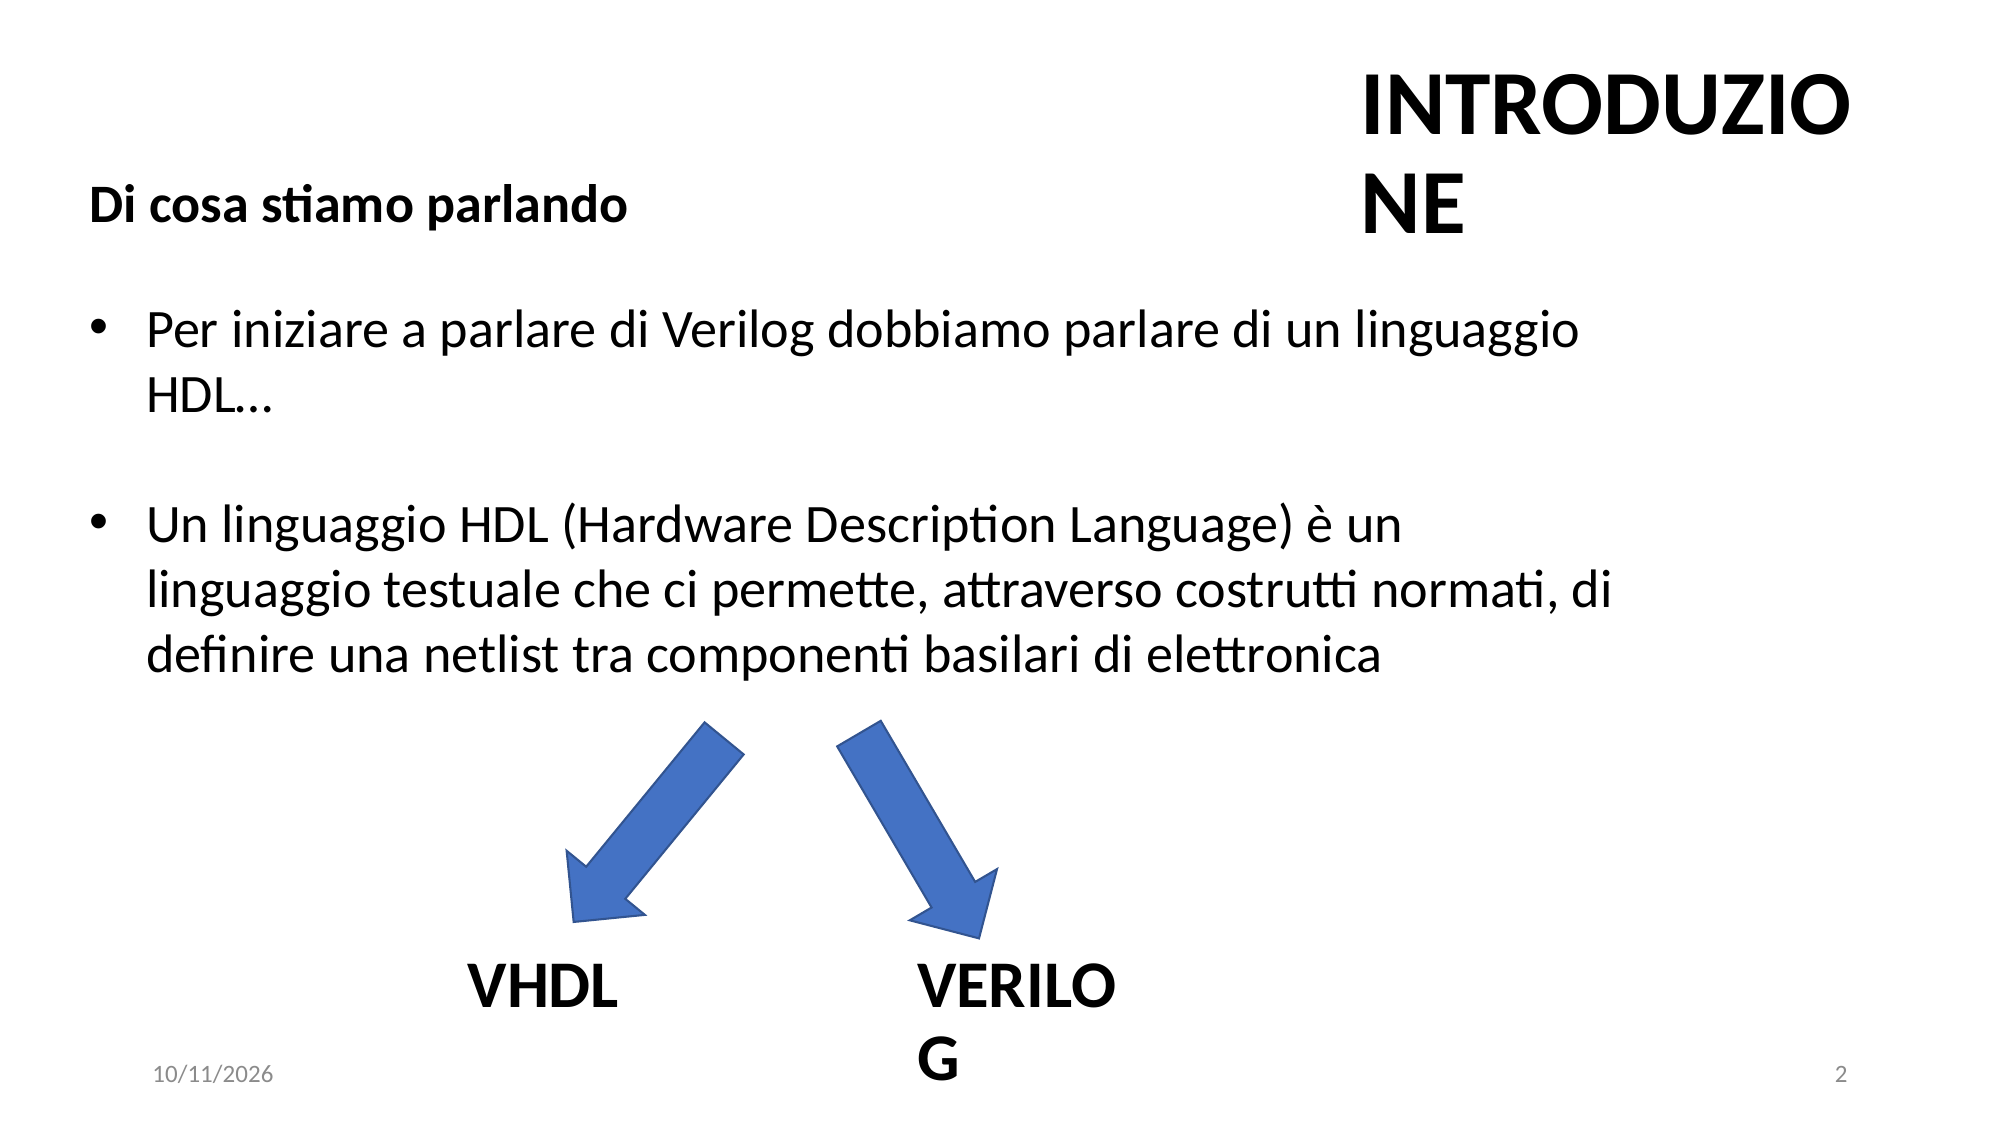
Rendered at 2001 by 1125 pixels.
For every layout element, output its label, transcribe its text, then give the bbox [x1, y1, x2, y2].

text_box introduzione [1345, 47, 1885, 161]
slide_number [137, 1042, 588, 1103]
text_box Di cosa stiamo parlando Per iniziare a parlare di Verilog dobbiamo parlare di un linguaggio HDL… Un linguaggio HDL (Hardware Description Language) è un linguaggio testuale che ci permette, attraverso costrutti normati, di definire una netlist tra componenti basilari di elettronica [0, 160, 1631, 756]
text_box [835, 719, 999, 940]
text_box Verilog [902, 942, 1140, 1030]
text_box VHDL [452, 942, 649, 1030]
text_box [565, 720, 746, 924]
slide_number 2 [1412, 1042, 1863, 1103]
